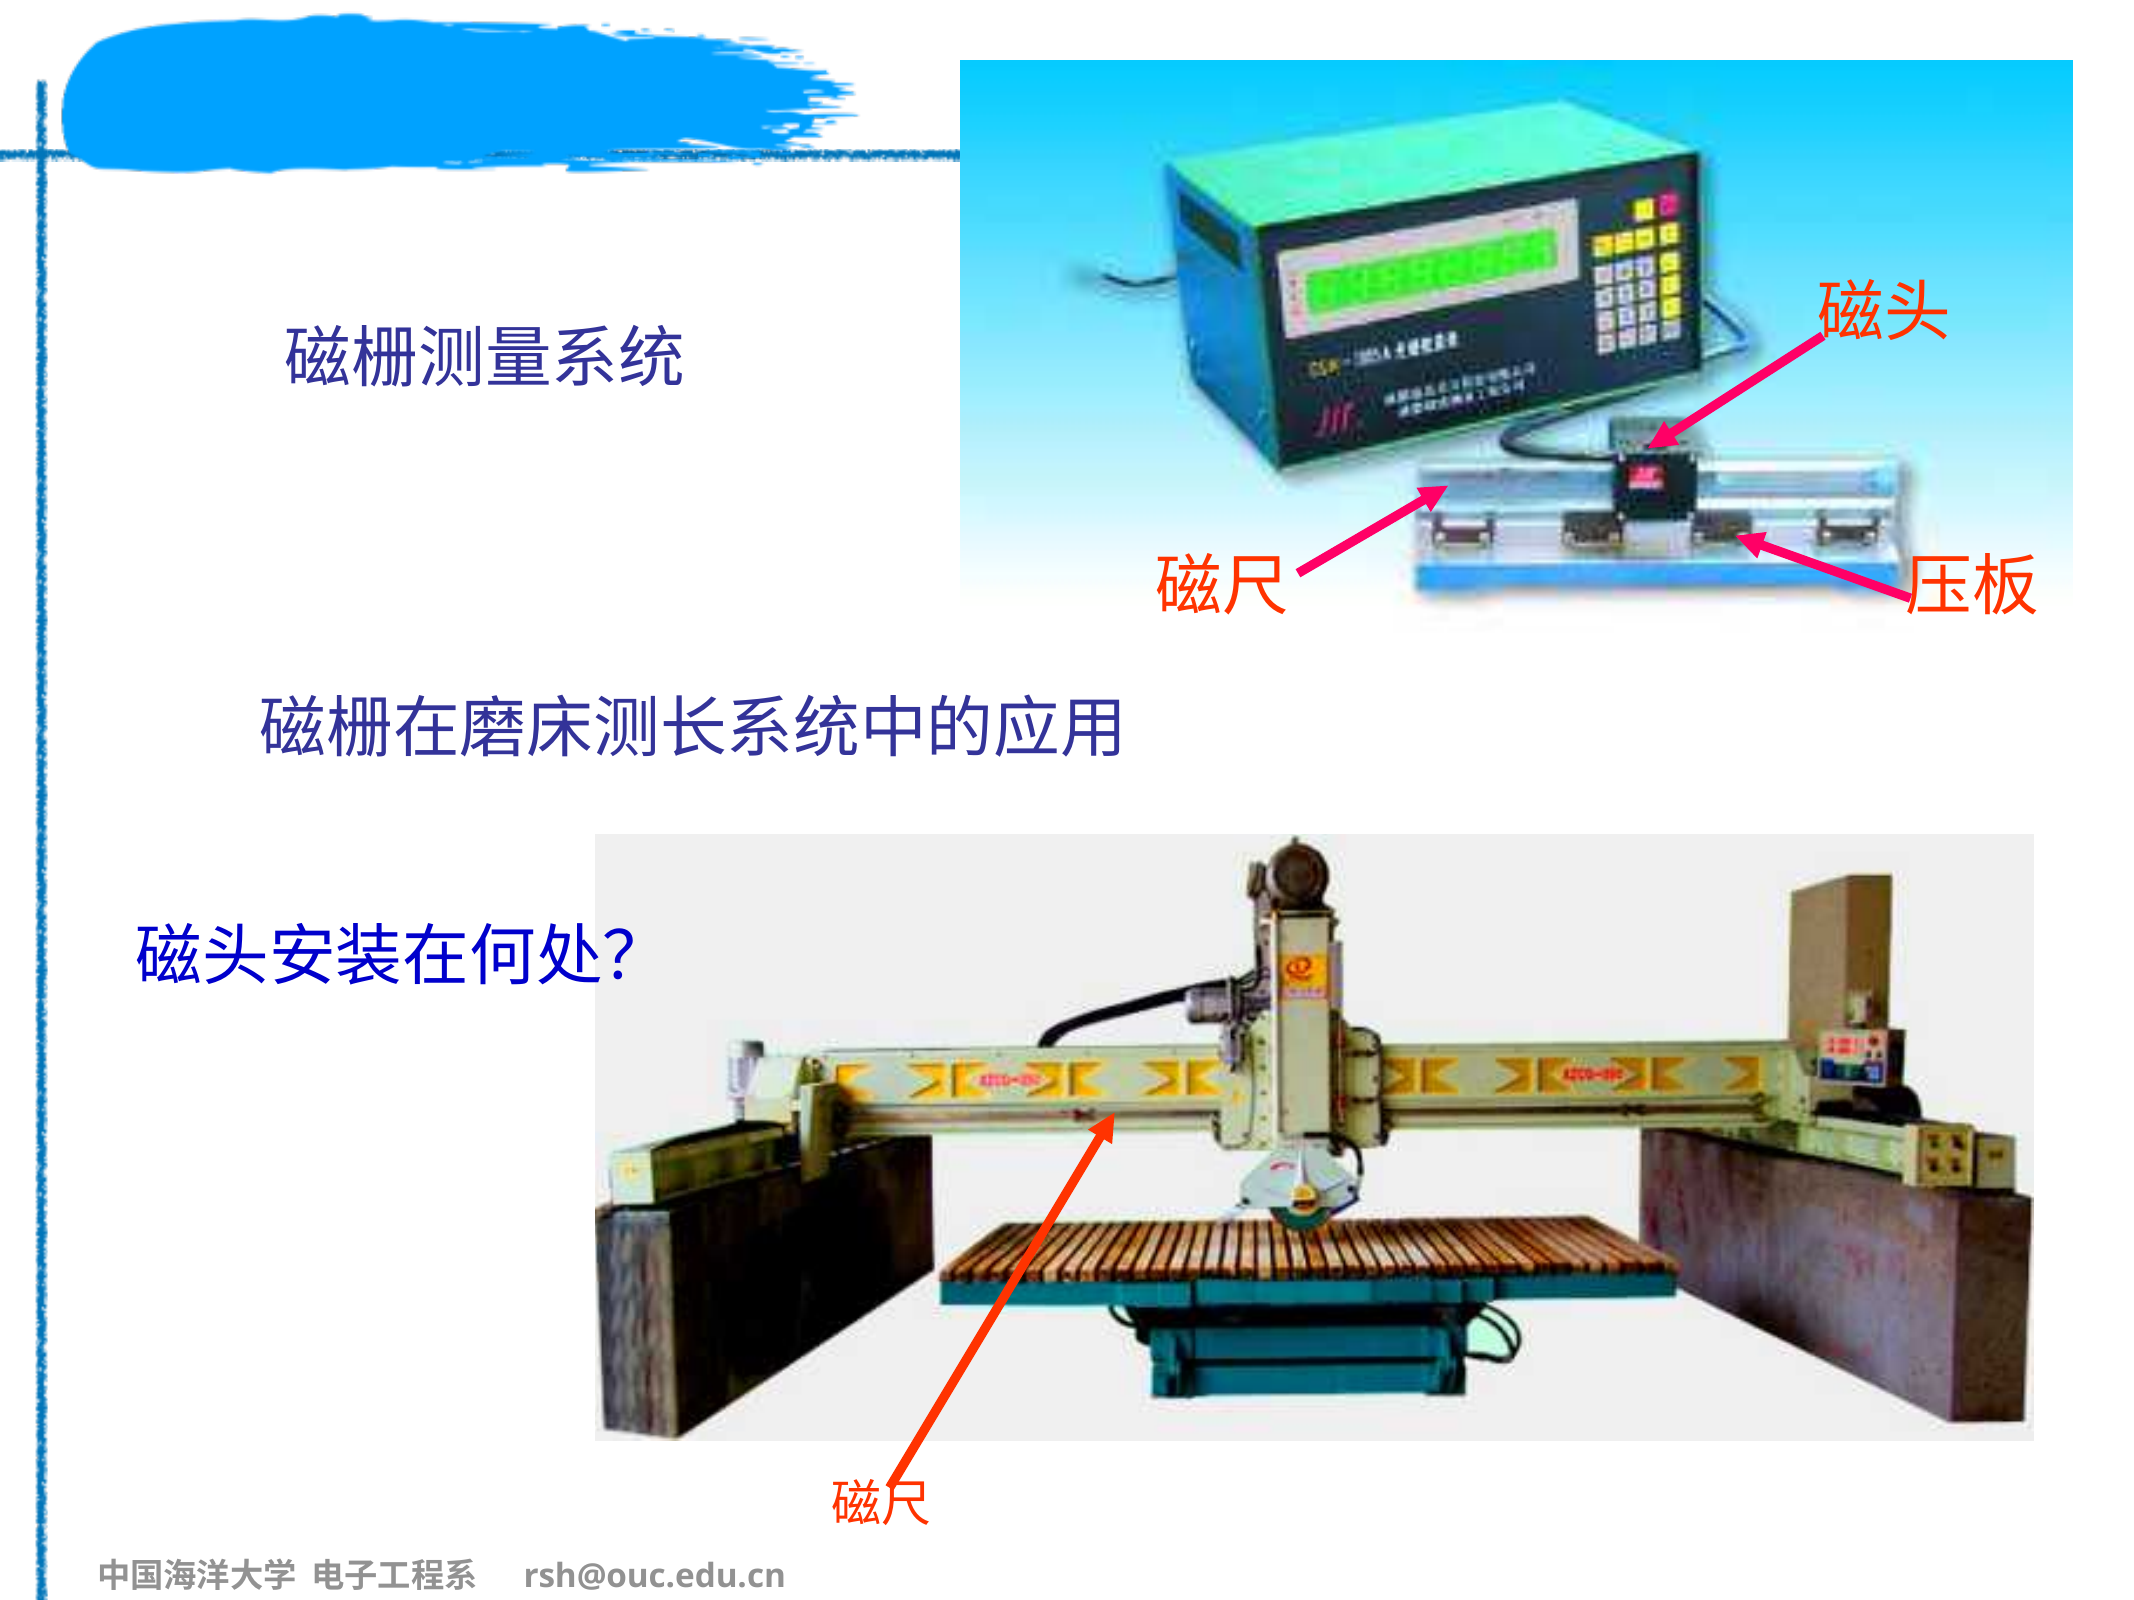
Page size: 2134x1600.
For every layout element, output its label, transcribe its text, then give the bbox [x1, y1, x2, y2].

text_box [595, 834, 2034, 1549]
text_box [960, 60, 2111, 645]
text_box 磁头安装在何处？ [128, 905, 595, 1000]
picture [0, 10, 960, 1600]
text_box 磁栅在磨床测长系统中的应用 [252, 677, 1178, 803]
text_box 磁栅测量系统 [277, 307, 786, 433]
